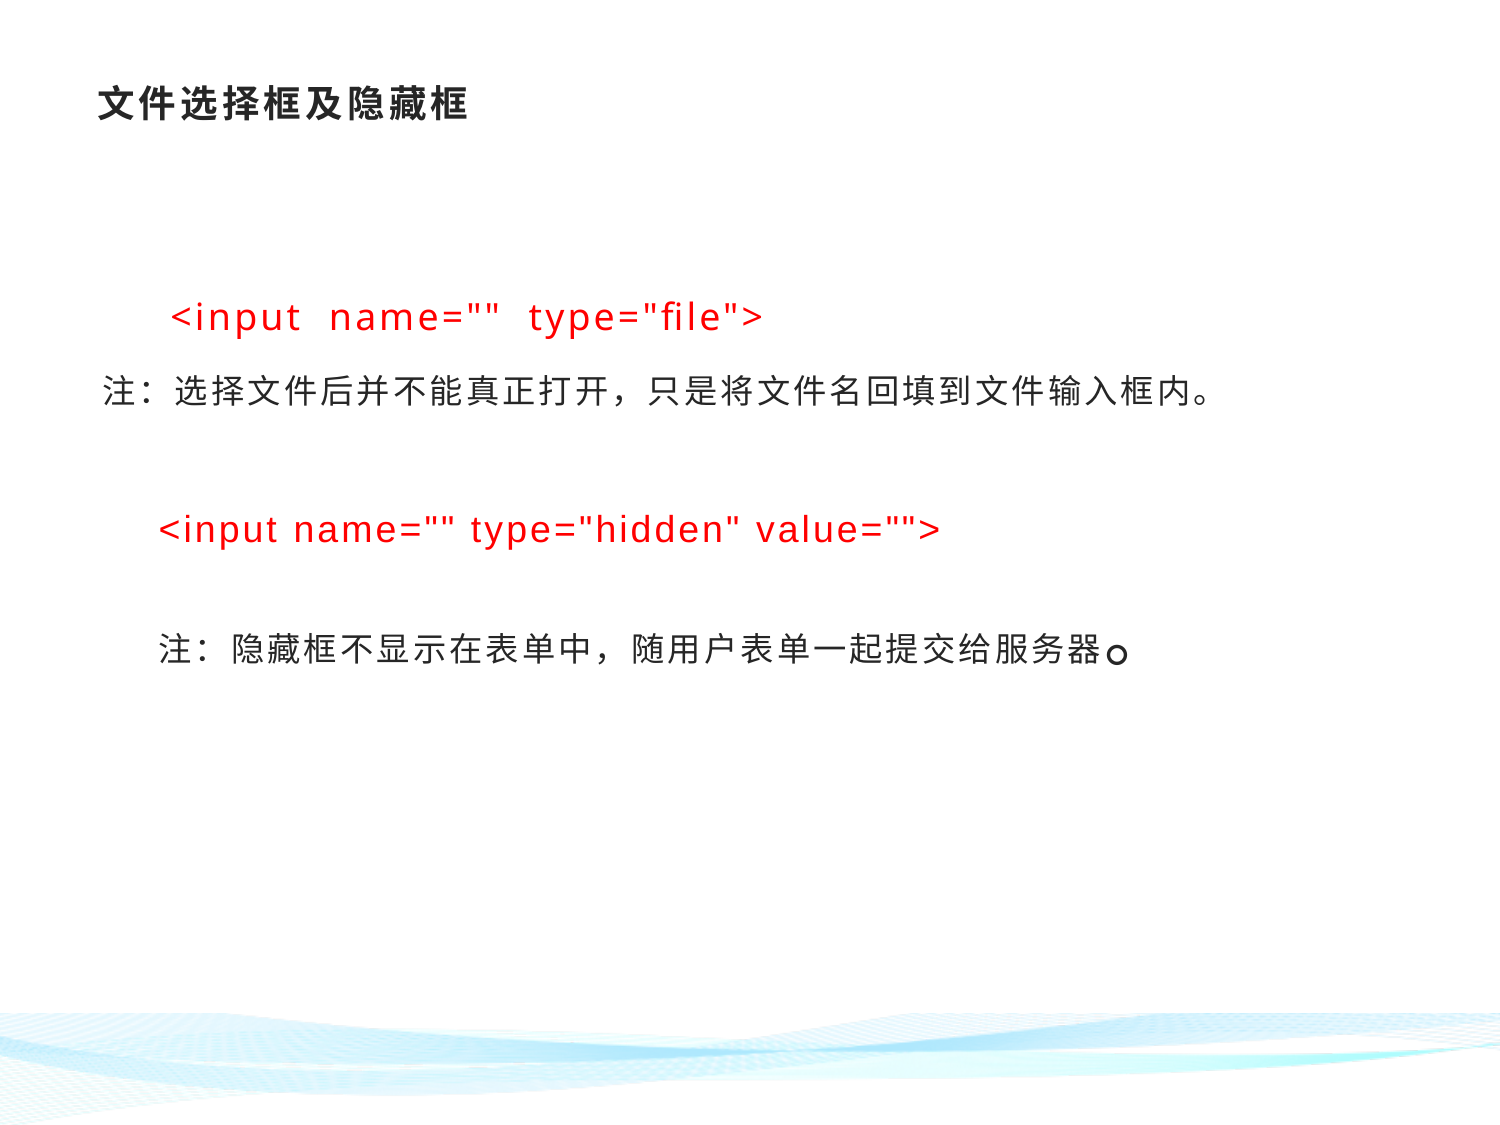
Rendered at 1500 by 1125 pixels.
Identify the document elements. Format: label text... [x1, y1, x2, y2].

title 文件选择框及隐藏框 [82, 72, 1418, 146]
list <input name="" type="file"> 注：选择文件后并不能真正打开，只是将文件名回填到文件输入框内。 <input name="" type="hidden" value=""> 注：隐藏框不显示在表单中，随用户表单一起提交给服务器。 [87, 271, 1488, 1041]
picture [0, 1013, 1500, 1125]
